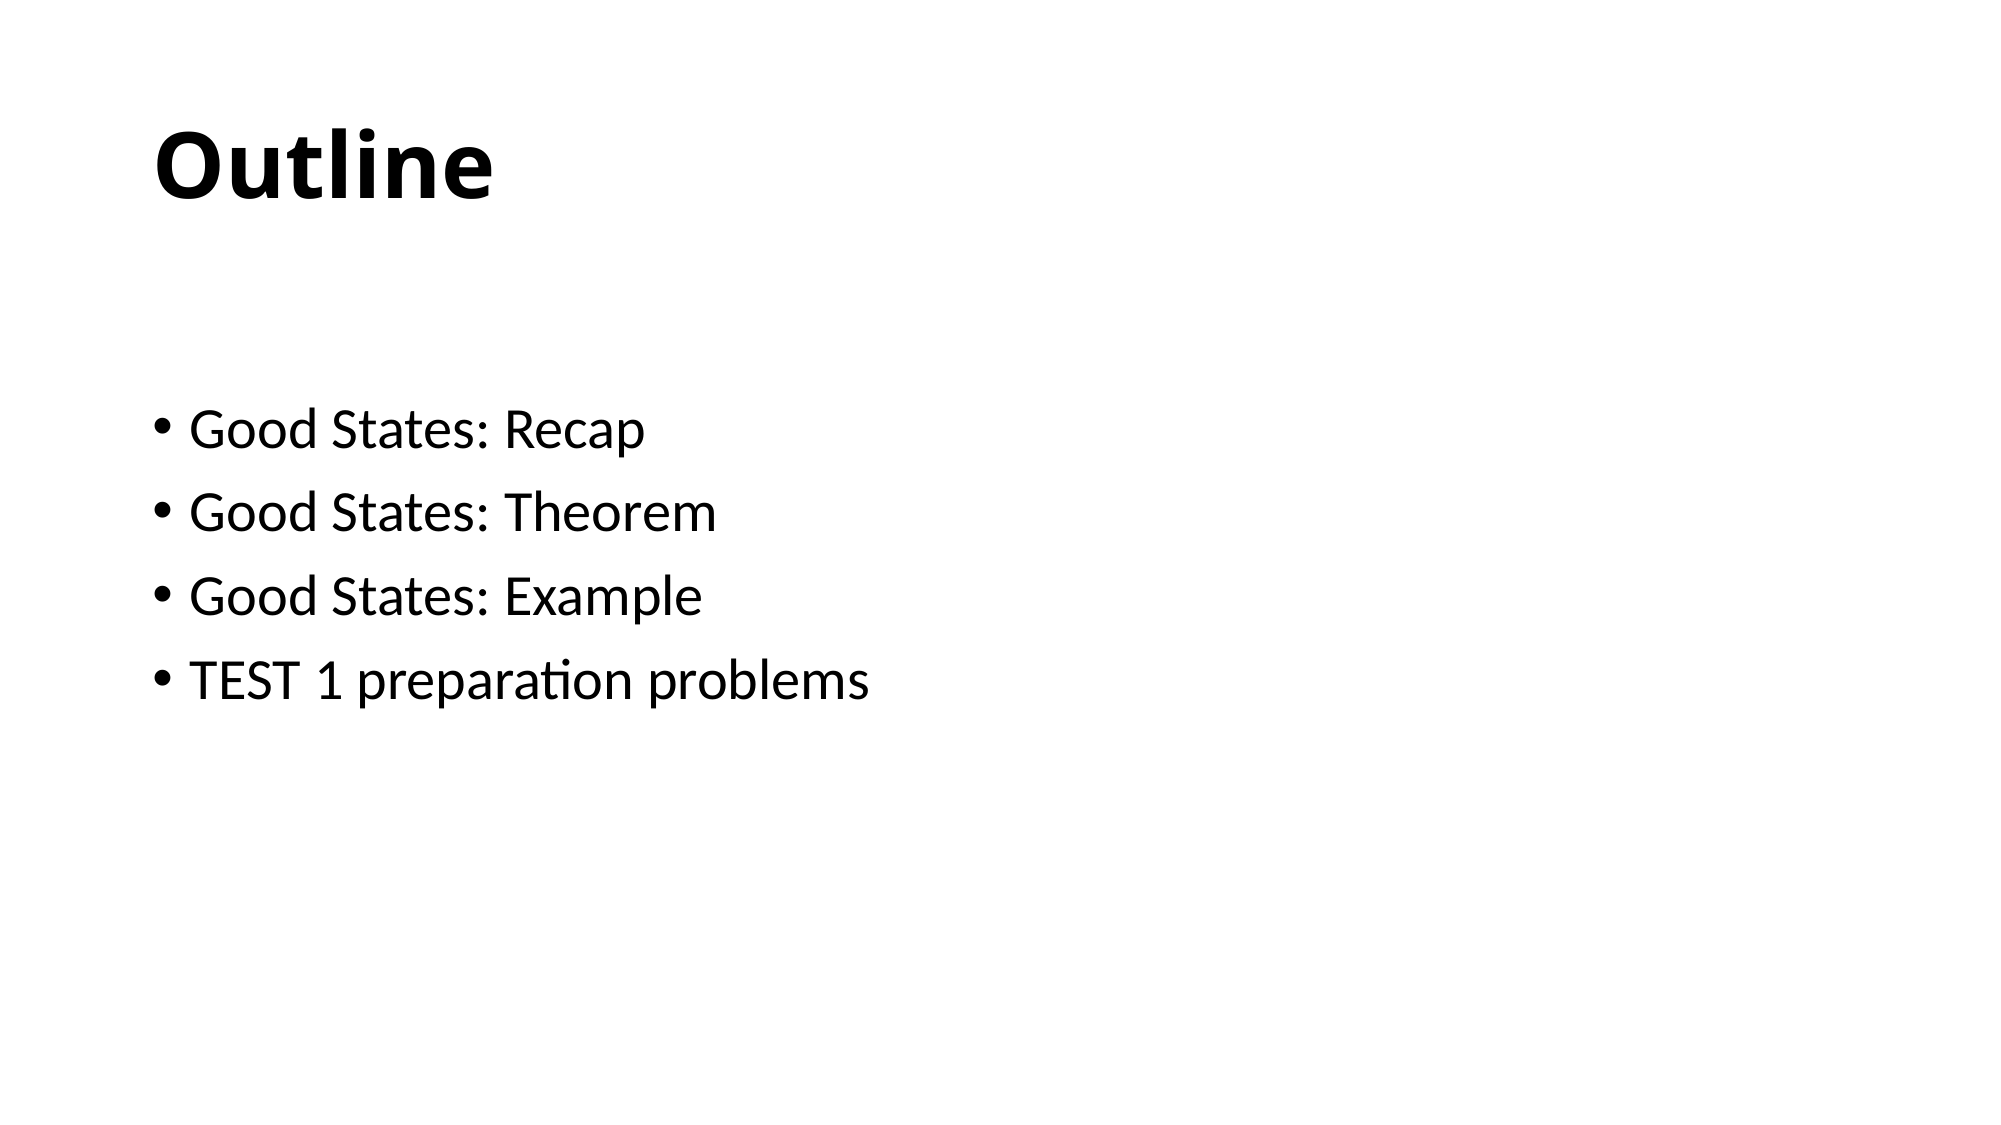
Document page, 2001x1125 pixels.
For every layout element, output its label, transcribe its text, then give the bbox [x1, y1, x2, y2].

title Outline [137, 59, 1863, 278]
list Good States: Recap Good States: Theorem Good States: Example TEST 1 preparation problems [137, 299, 1863, 1014]
